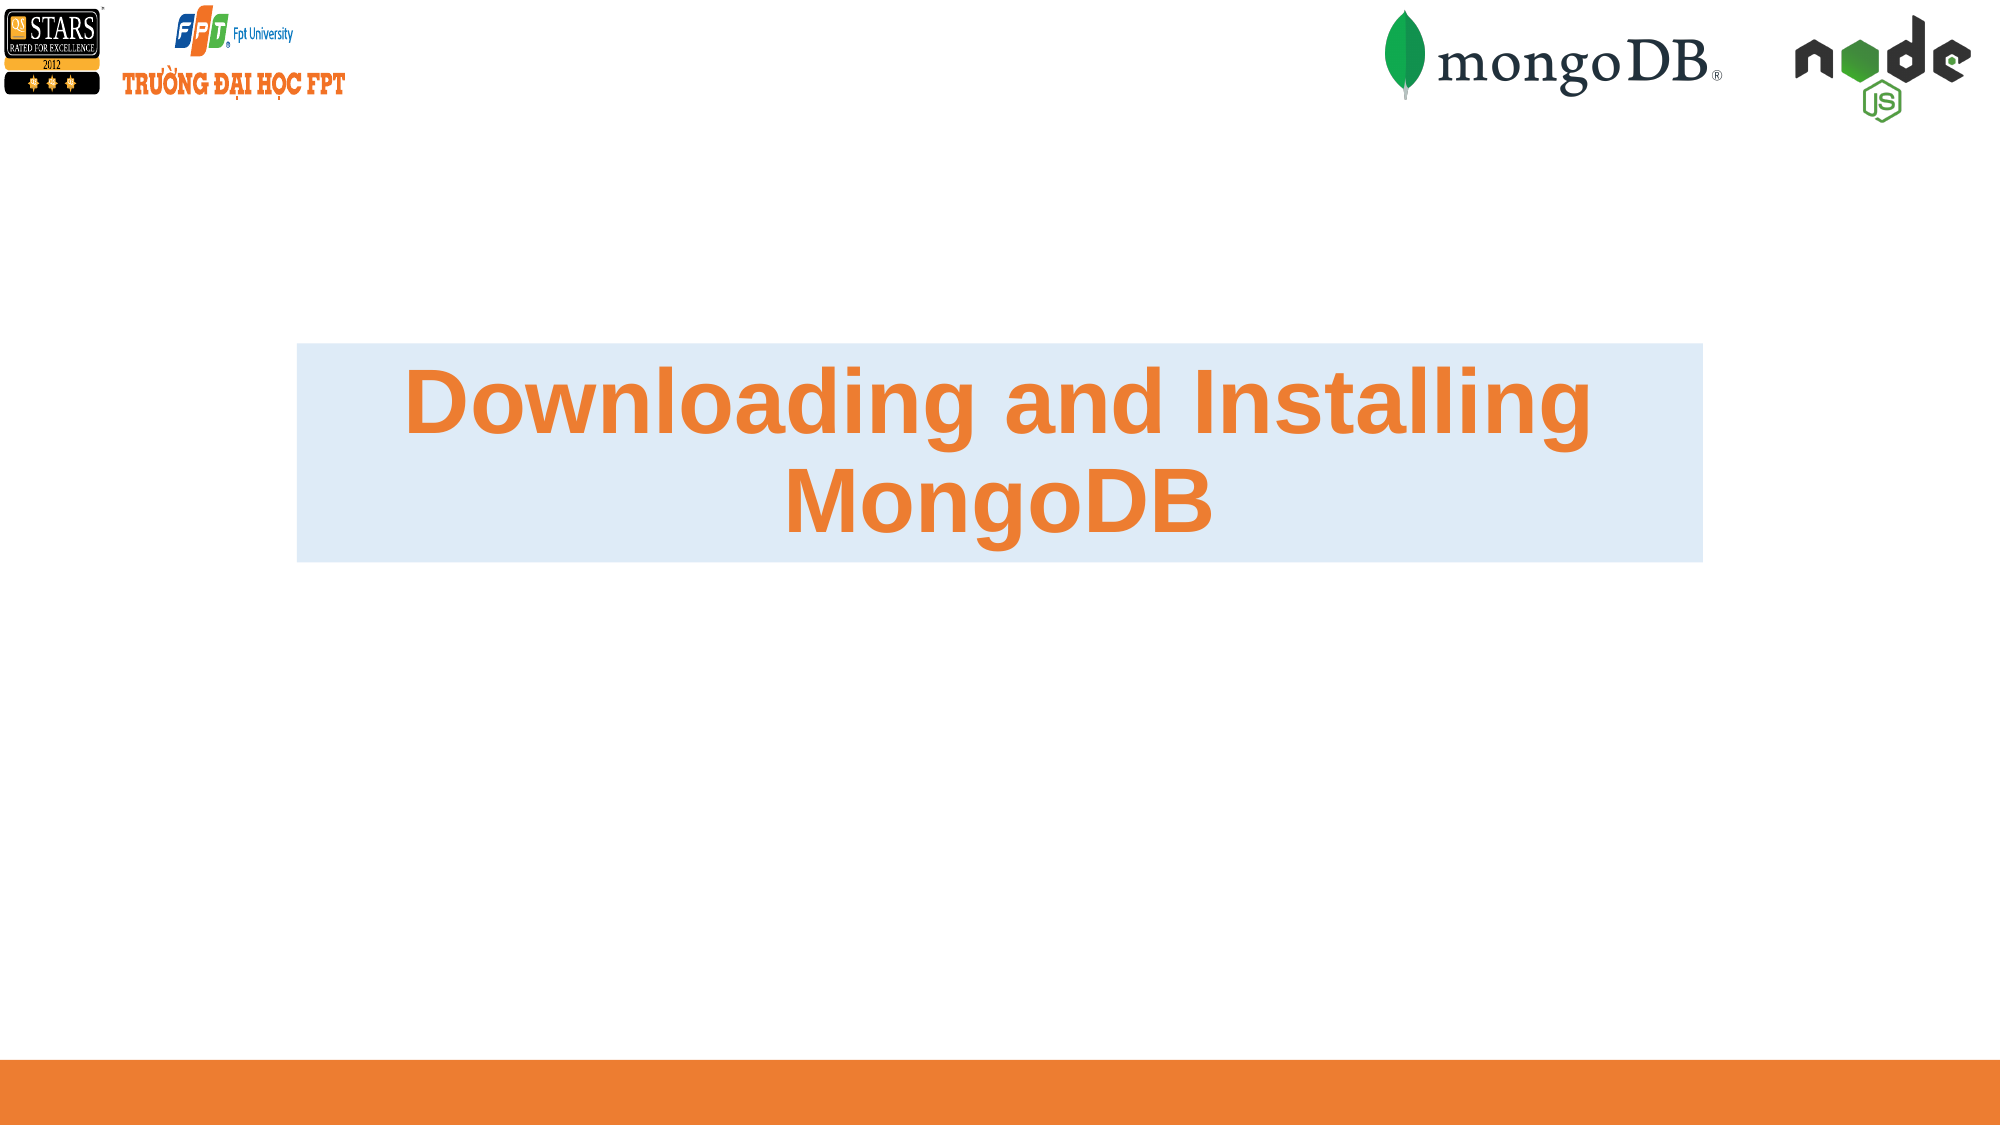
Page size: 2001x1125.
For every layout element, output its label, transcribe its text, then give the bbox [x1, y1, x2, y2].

picture [1766, 0, 2000, 157]
picture [1383, 8, 1724, 101]
text_box Downloading and Installing MongoDB [296, 343, 1703, 563]
